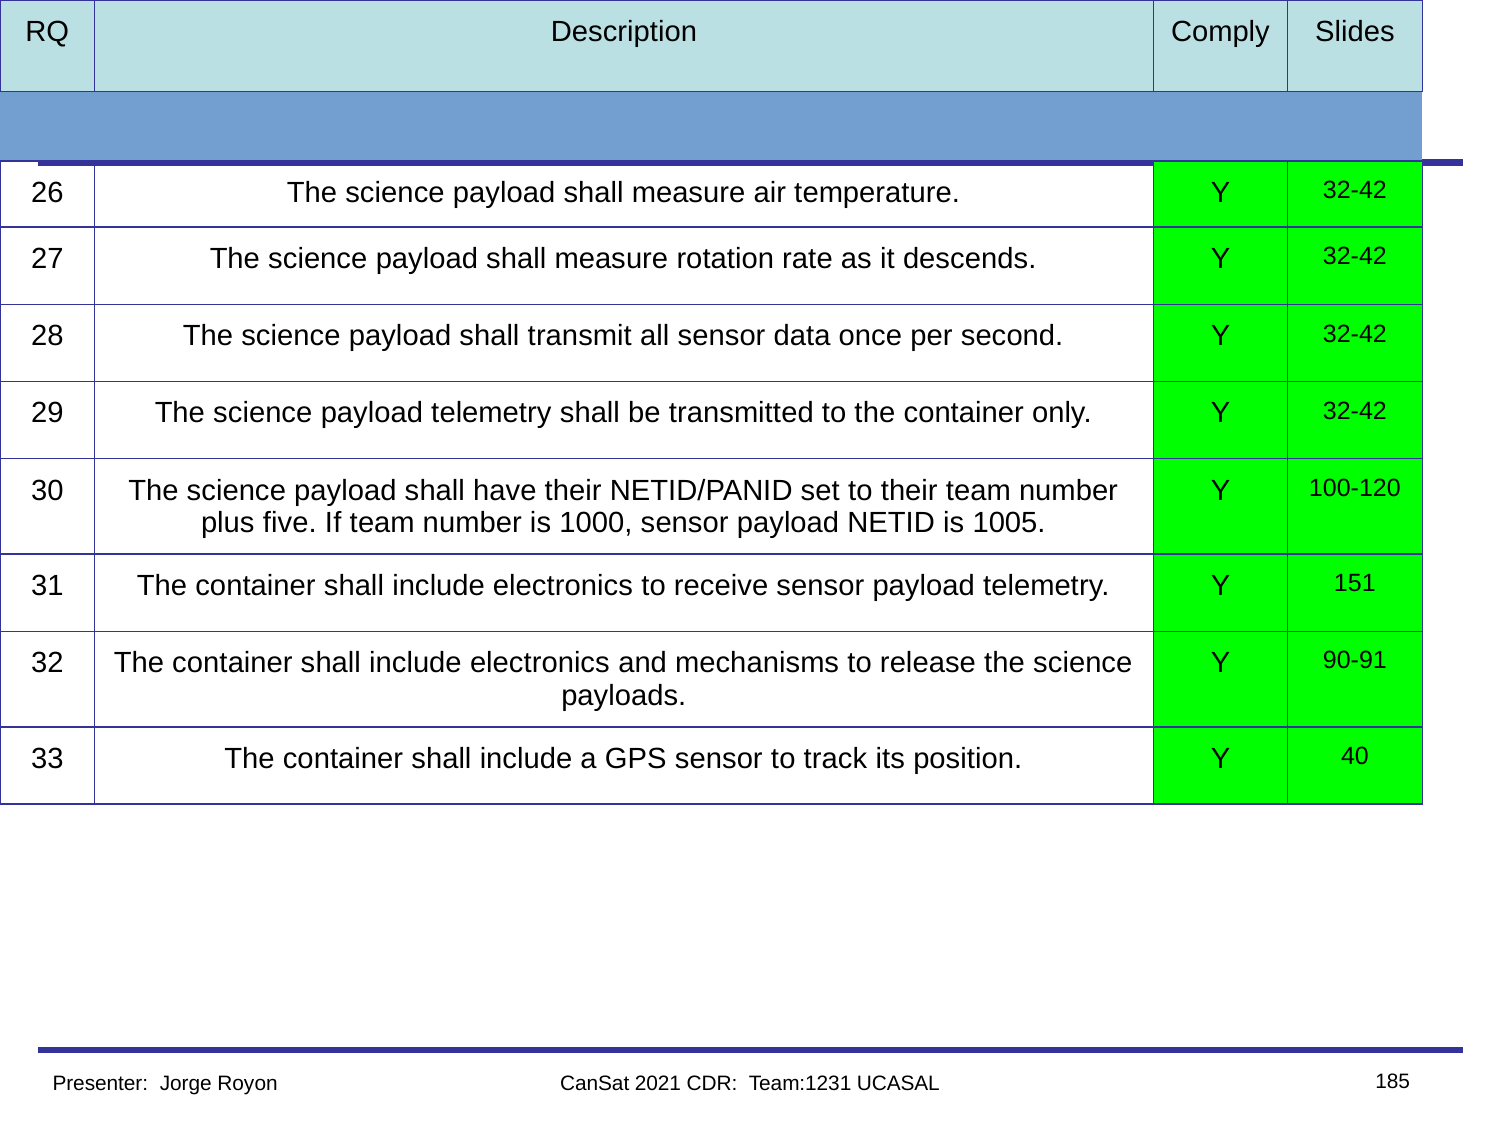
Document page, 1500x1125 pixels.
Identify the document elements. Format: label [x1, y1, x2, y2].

table_cell [95, 305, 1153, 381]
table_cell [95, 632, 1153, 726]
table_cell [1288, 305, 1422, 381]
table_cell [95, 459, 1153, 553]
table_cell [1154, 228, 1287, 304]
table_cell [1, 459, 94, 553]
table_cell [1154, 728, 1287, 803]
table_cell [1, 728, 94, 803]
table_cell [1154, 382, 1287, 458]
table_cell [1154, 162, 1287, 226]
table_cell [95, 162, 1153, 226]
table_cell [1288, 162, 1422, 226]
table_cell [1154, 305, 1287, 381]
slide_number [1312, 1059, 1425, 1100]
table_cell [1288, 382, 1422, 458]
table_cell [95, 382, 1153, 458]
table_cell [1, 162, 94, 226]
table_cell [95, 555, 1153, 631]
table_cell [1288, 555, 1422, 631]
table_header [1, 1, 94, 91]
table_cell [1288, 728, 1422, 803]
table_cell [95, 728, 1153, 803]
table_cell [1288, 228, 1422, 304]
table_cell [1288, 632, 1422, 726]
table_cell [1, 632, 94, 726]
table_header [1288, 1, 1422, 91]
table_cell [1, 305, 94, 381]
table_cell [1154, 555, 1287, 631]
table_cell [1154, 459, 1287, 553]
table_cell [1, 555, 94, 631]
footer [450, 1062, 1050, 1103]
table_cell [1, 382, 94, 458]
table_cell [95, 228, 1153, 304]
table_header [95, 1, 1153, 91]
table_cell [1, 228, 94, 304]
text_box [37, 1062, 413, 1103]
table_cell [1154, 632, 1287, 726]
table_cell [1288, 459, 1422, 553]
table_header [1154, 1, 1287, 91]
